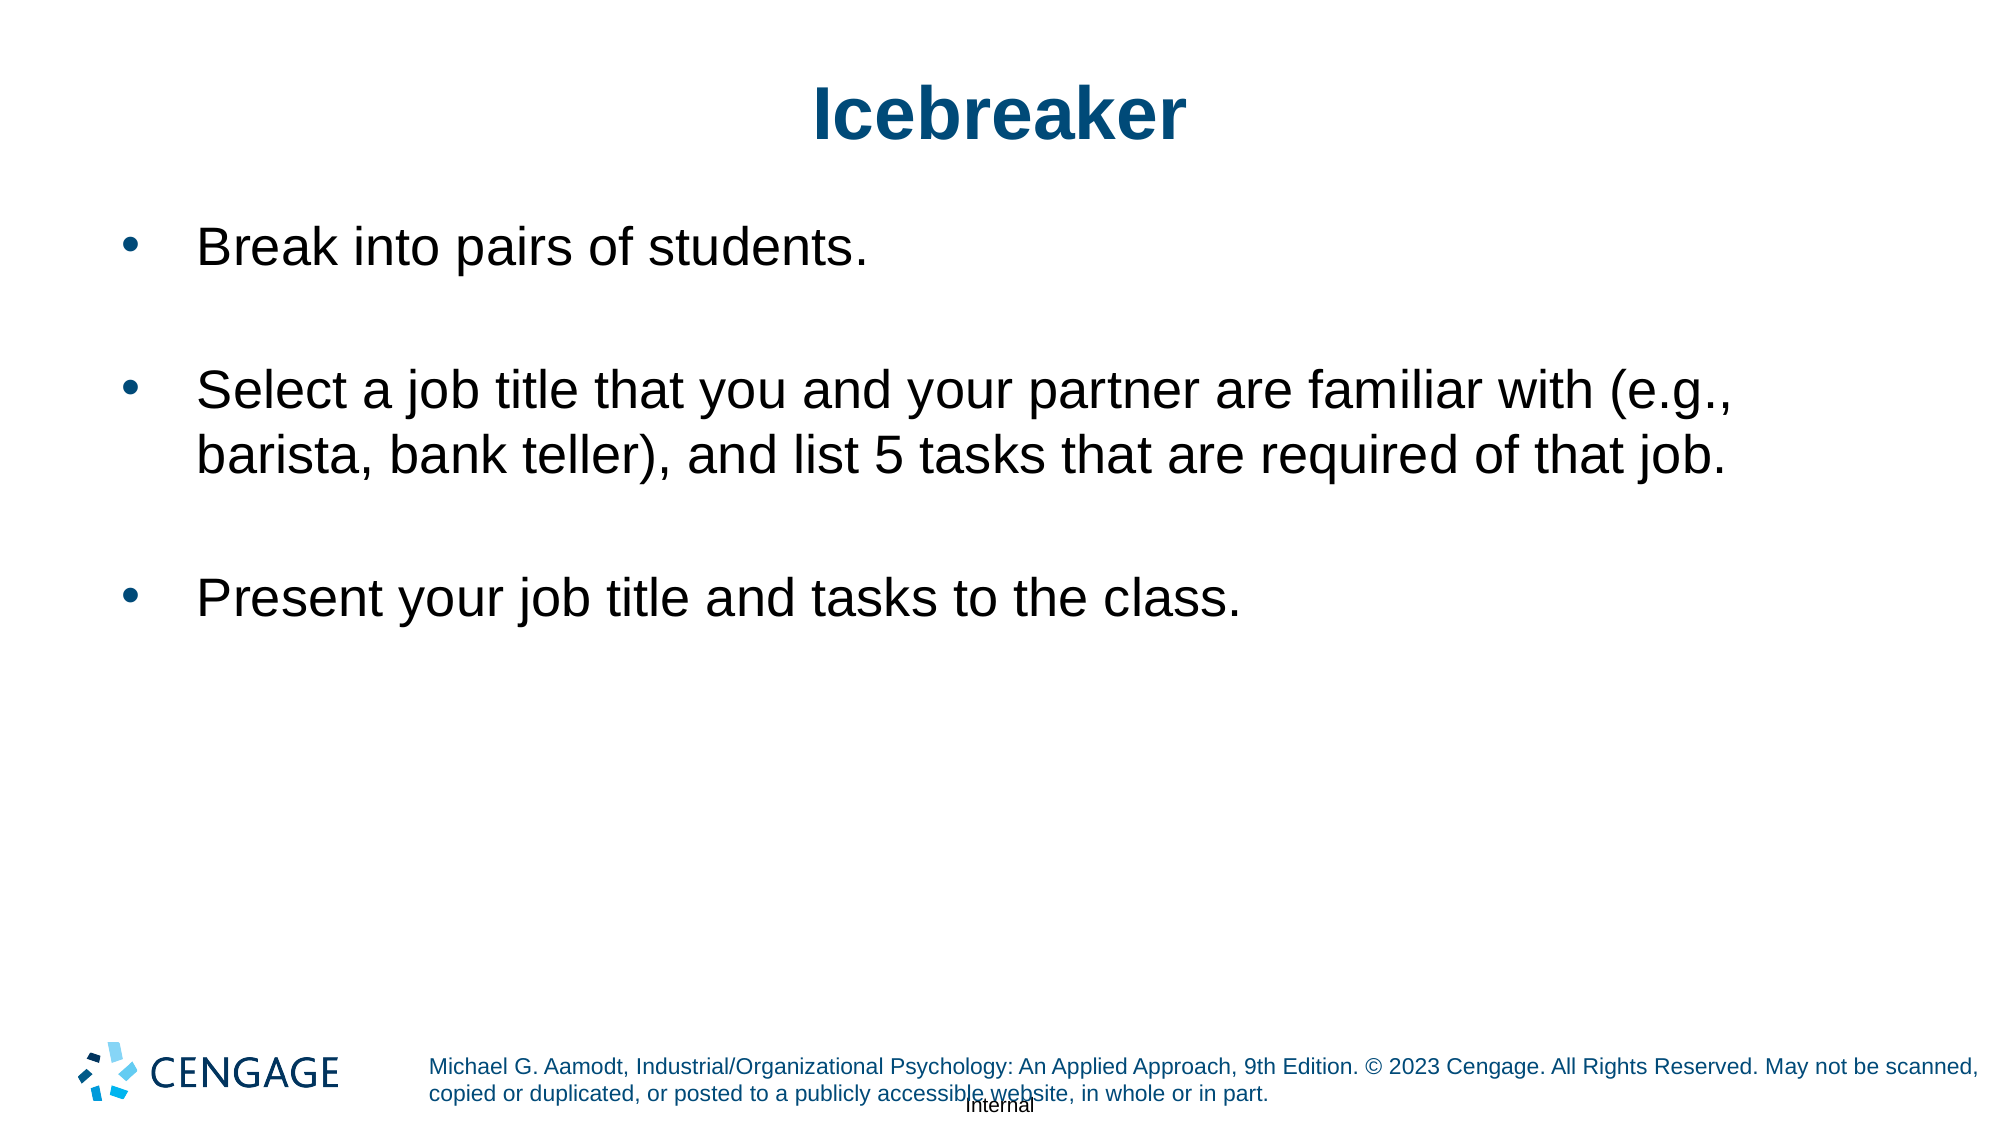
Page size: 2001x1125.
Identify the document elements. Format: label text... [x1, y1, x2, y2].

title Icebreaker [137, 59, 1863, 171]
picture [78, 1042, 338, 1101]
list Break into pairs of students. Select a job title that you and your partner are familiar with (e.g., barista, bank teller), and list 5 tasks that are required of that job. Present your job title and tasks to the class. [121, 211, 1880, 1000]
